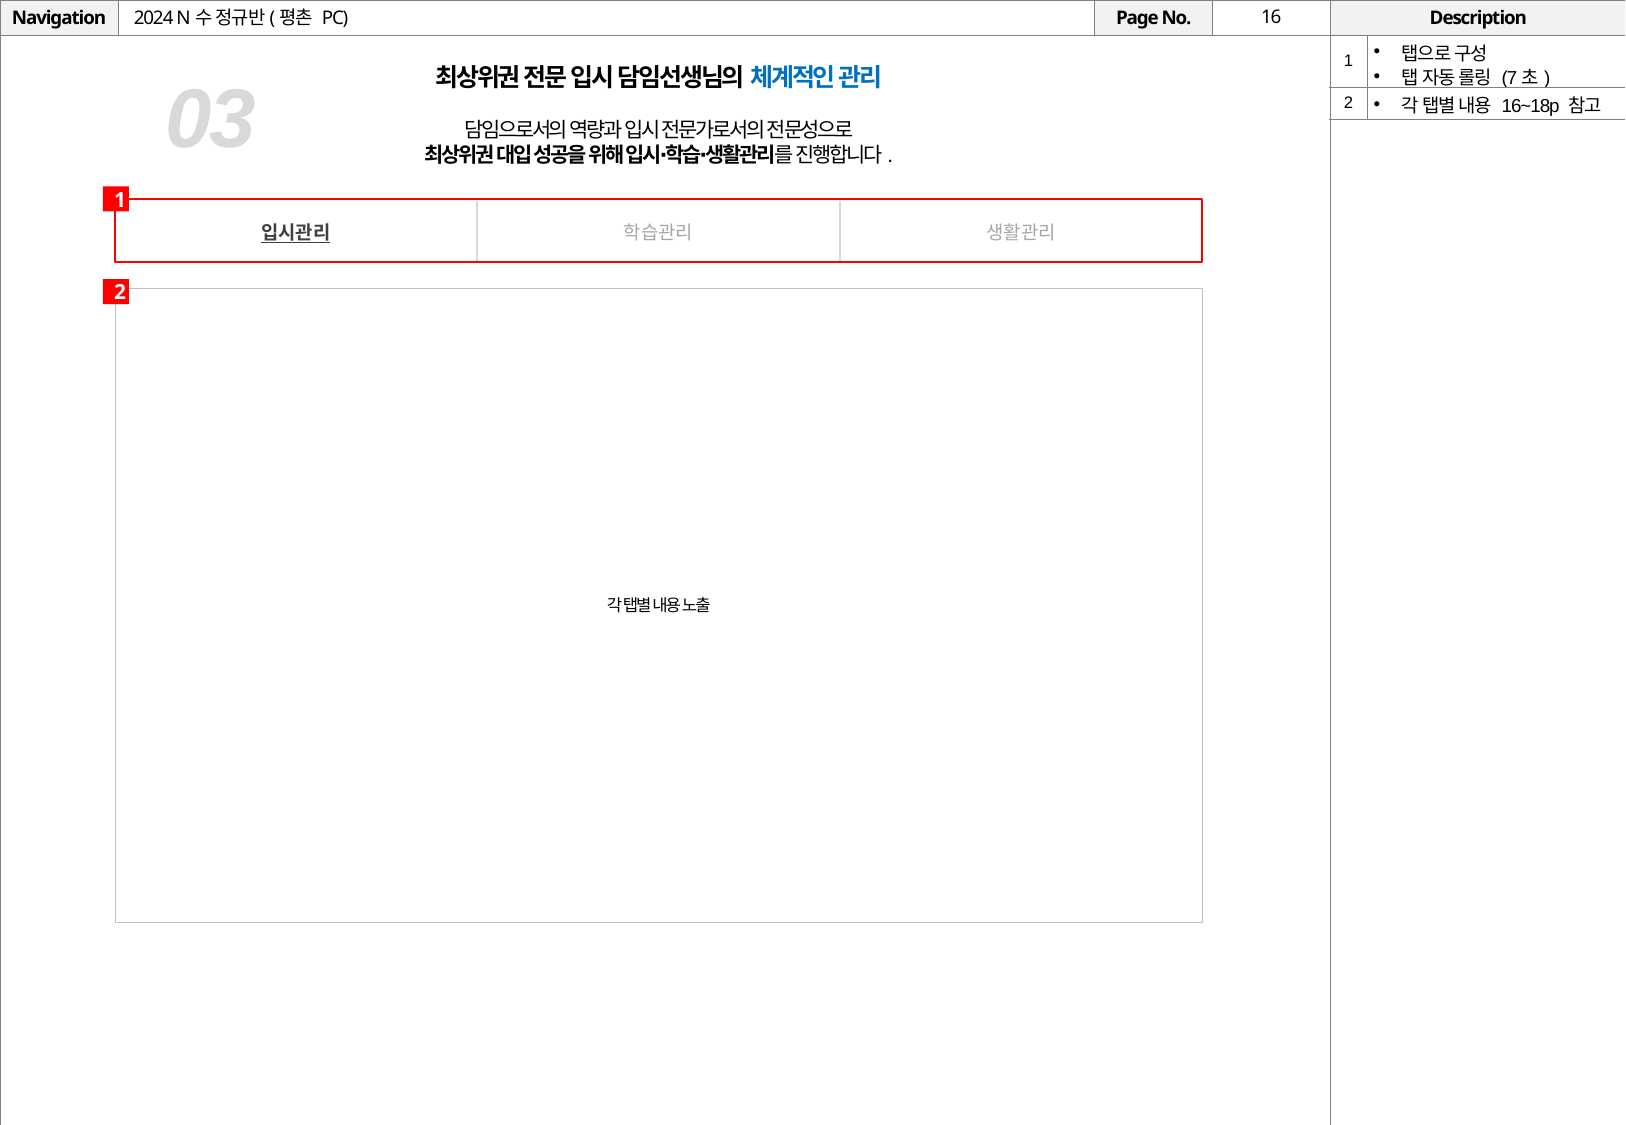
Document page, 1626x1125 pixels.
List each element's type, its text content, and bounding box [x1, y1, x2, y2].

text_box [113, 197, 1204, 264]
text_box 1 [101, 184, 131, 213]
table_cell 각 탭별 내용 16~18p 참고 [1368, 88, 1625, 119]
table_header 1 [1329, 36, 1367, 87]
table_header 탭으로 구성 탭 자동 롤링 (7초) [1368, 36, 1625, 87]
text_box 03 [151, 57, 281, 172]
text_box 각 탭별 내용 노출 [113, 286, 1204, 924]
text_box 최상위권 전문 입시 담임선생님의 체계적인 관리 담임으로서의 역량과 입시 전문가로서의 전문성으로 최상위권 대입 성공을 위해 입시∙학습∙생활관리를 진행합니다. [115, 54, 1203, 197]
text_box 2 [101, 277, 131, 306]
table_cell 2 [1329, 88, 1367, 119]
title 2024 N수 정규반(평촌 PC) [118, 0, 1097, 35]
